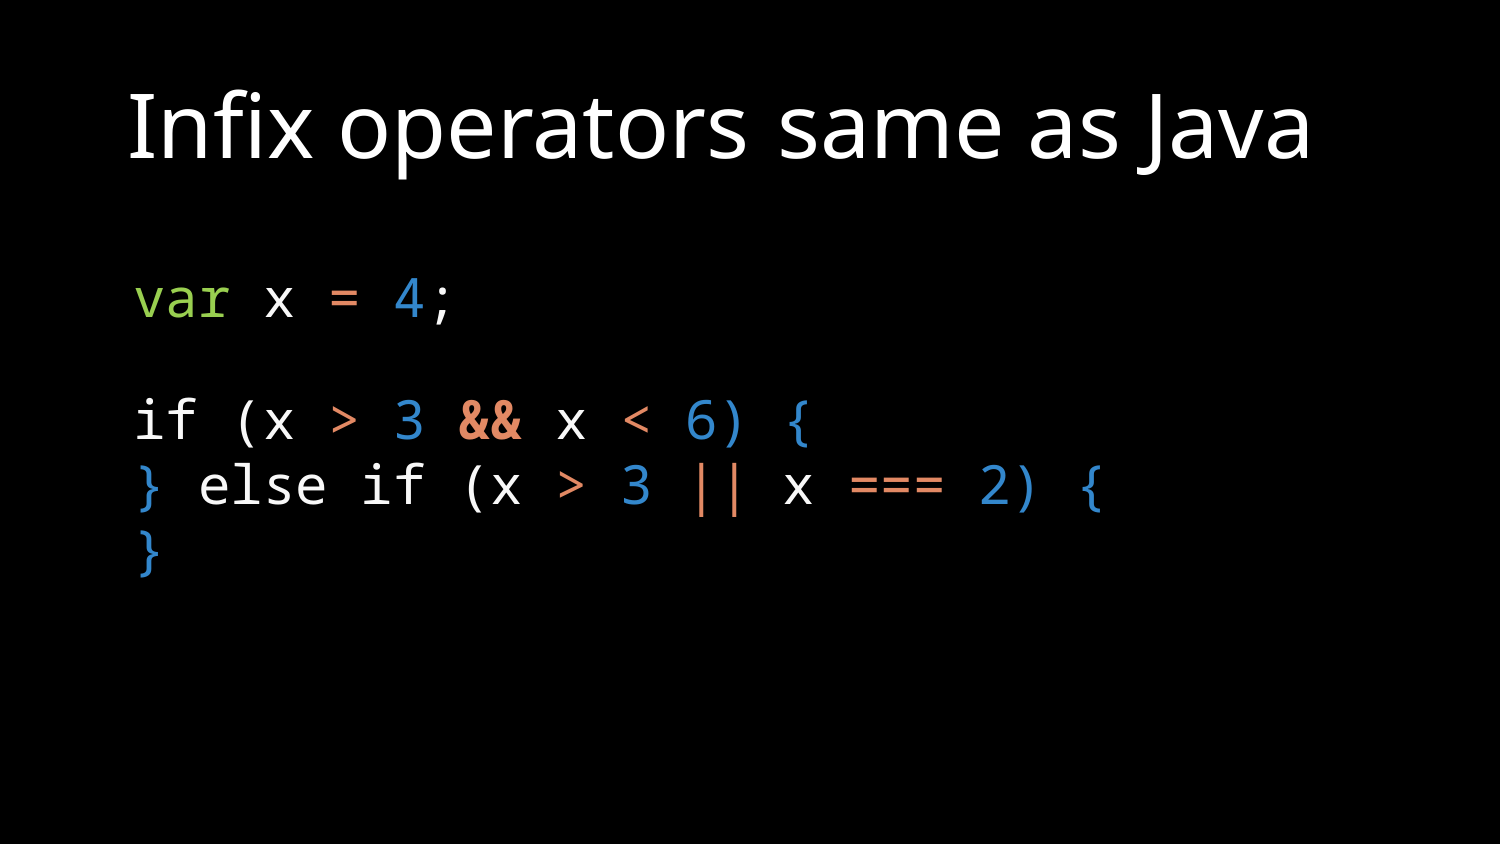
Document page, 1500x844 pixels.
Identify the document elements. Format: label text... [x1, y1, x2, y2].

text_box var x = 4; if (x > 3 && x < 6) { } else if (x > 3 || x === 2) { } [127, 285, 1134, 559]
title Infix operators same as Java [52, 21, 1391, 209]
